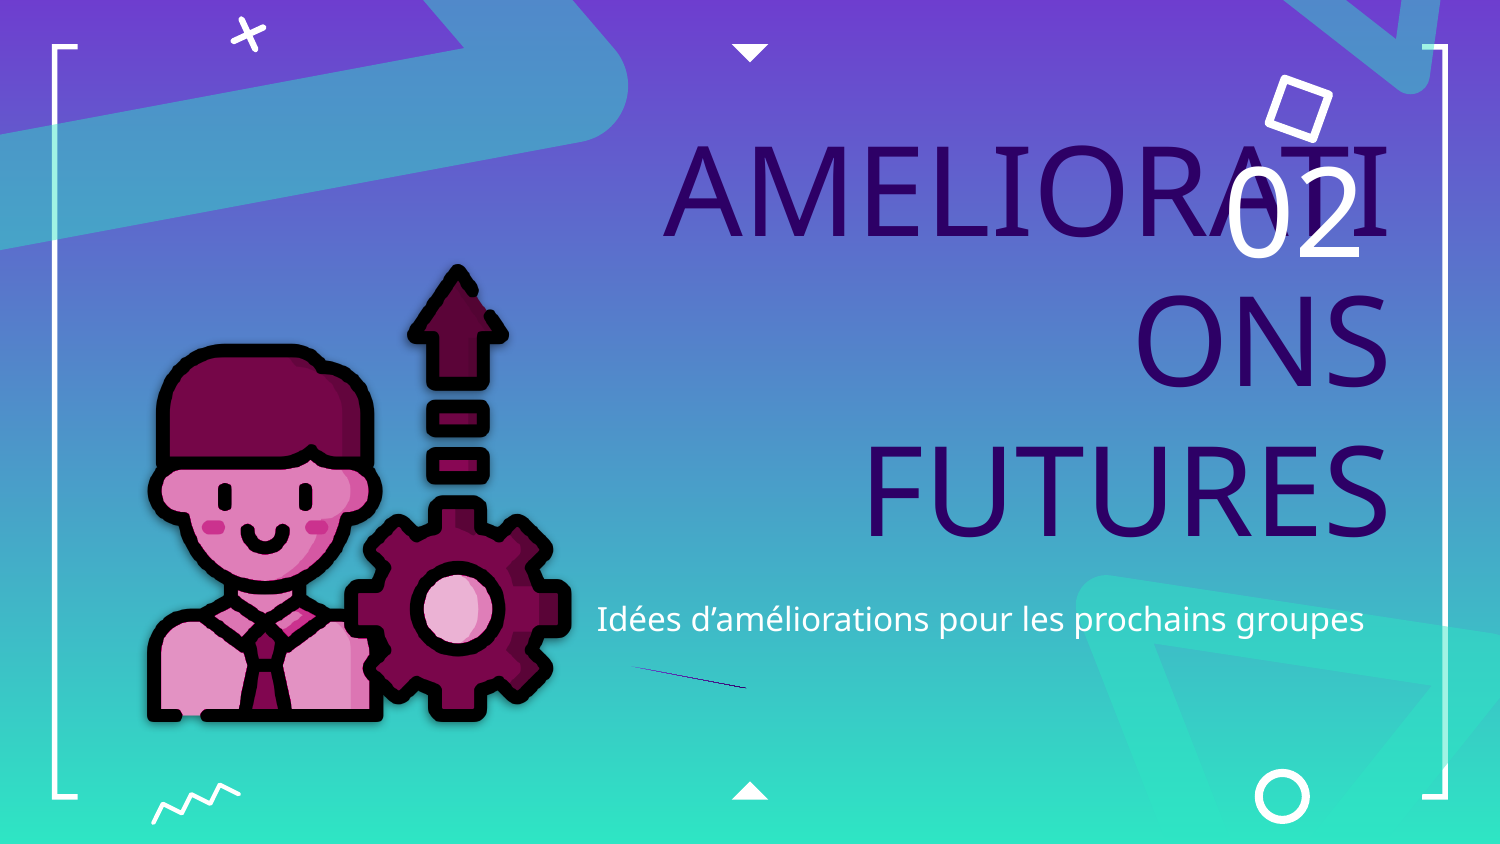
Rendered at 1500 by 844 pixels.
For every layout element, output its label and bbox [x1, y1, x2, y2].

text_box [0, 0, 1500, 844]
picture [130, 264, 588, 723]
